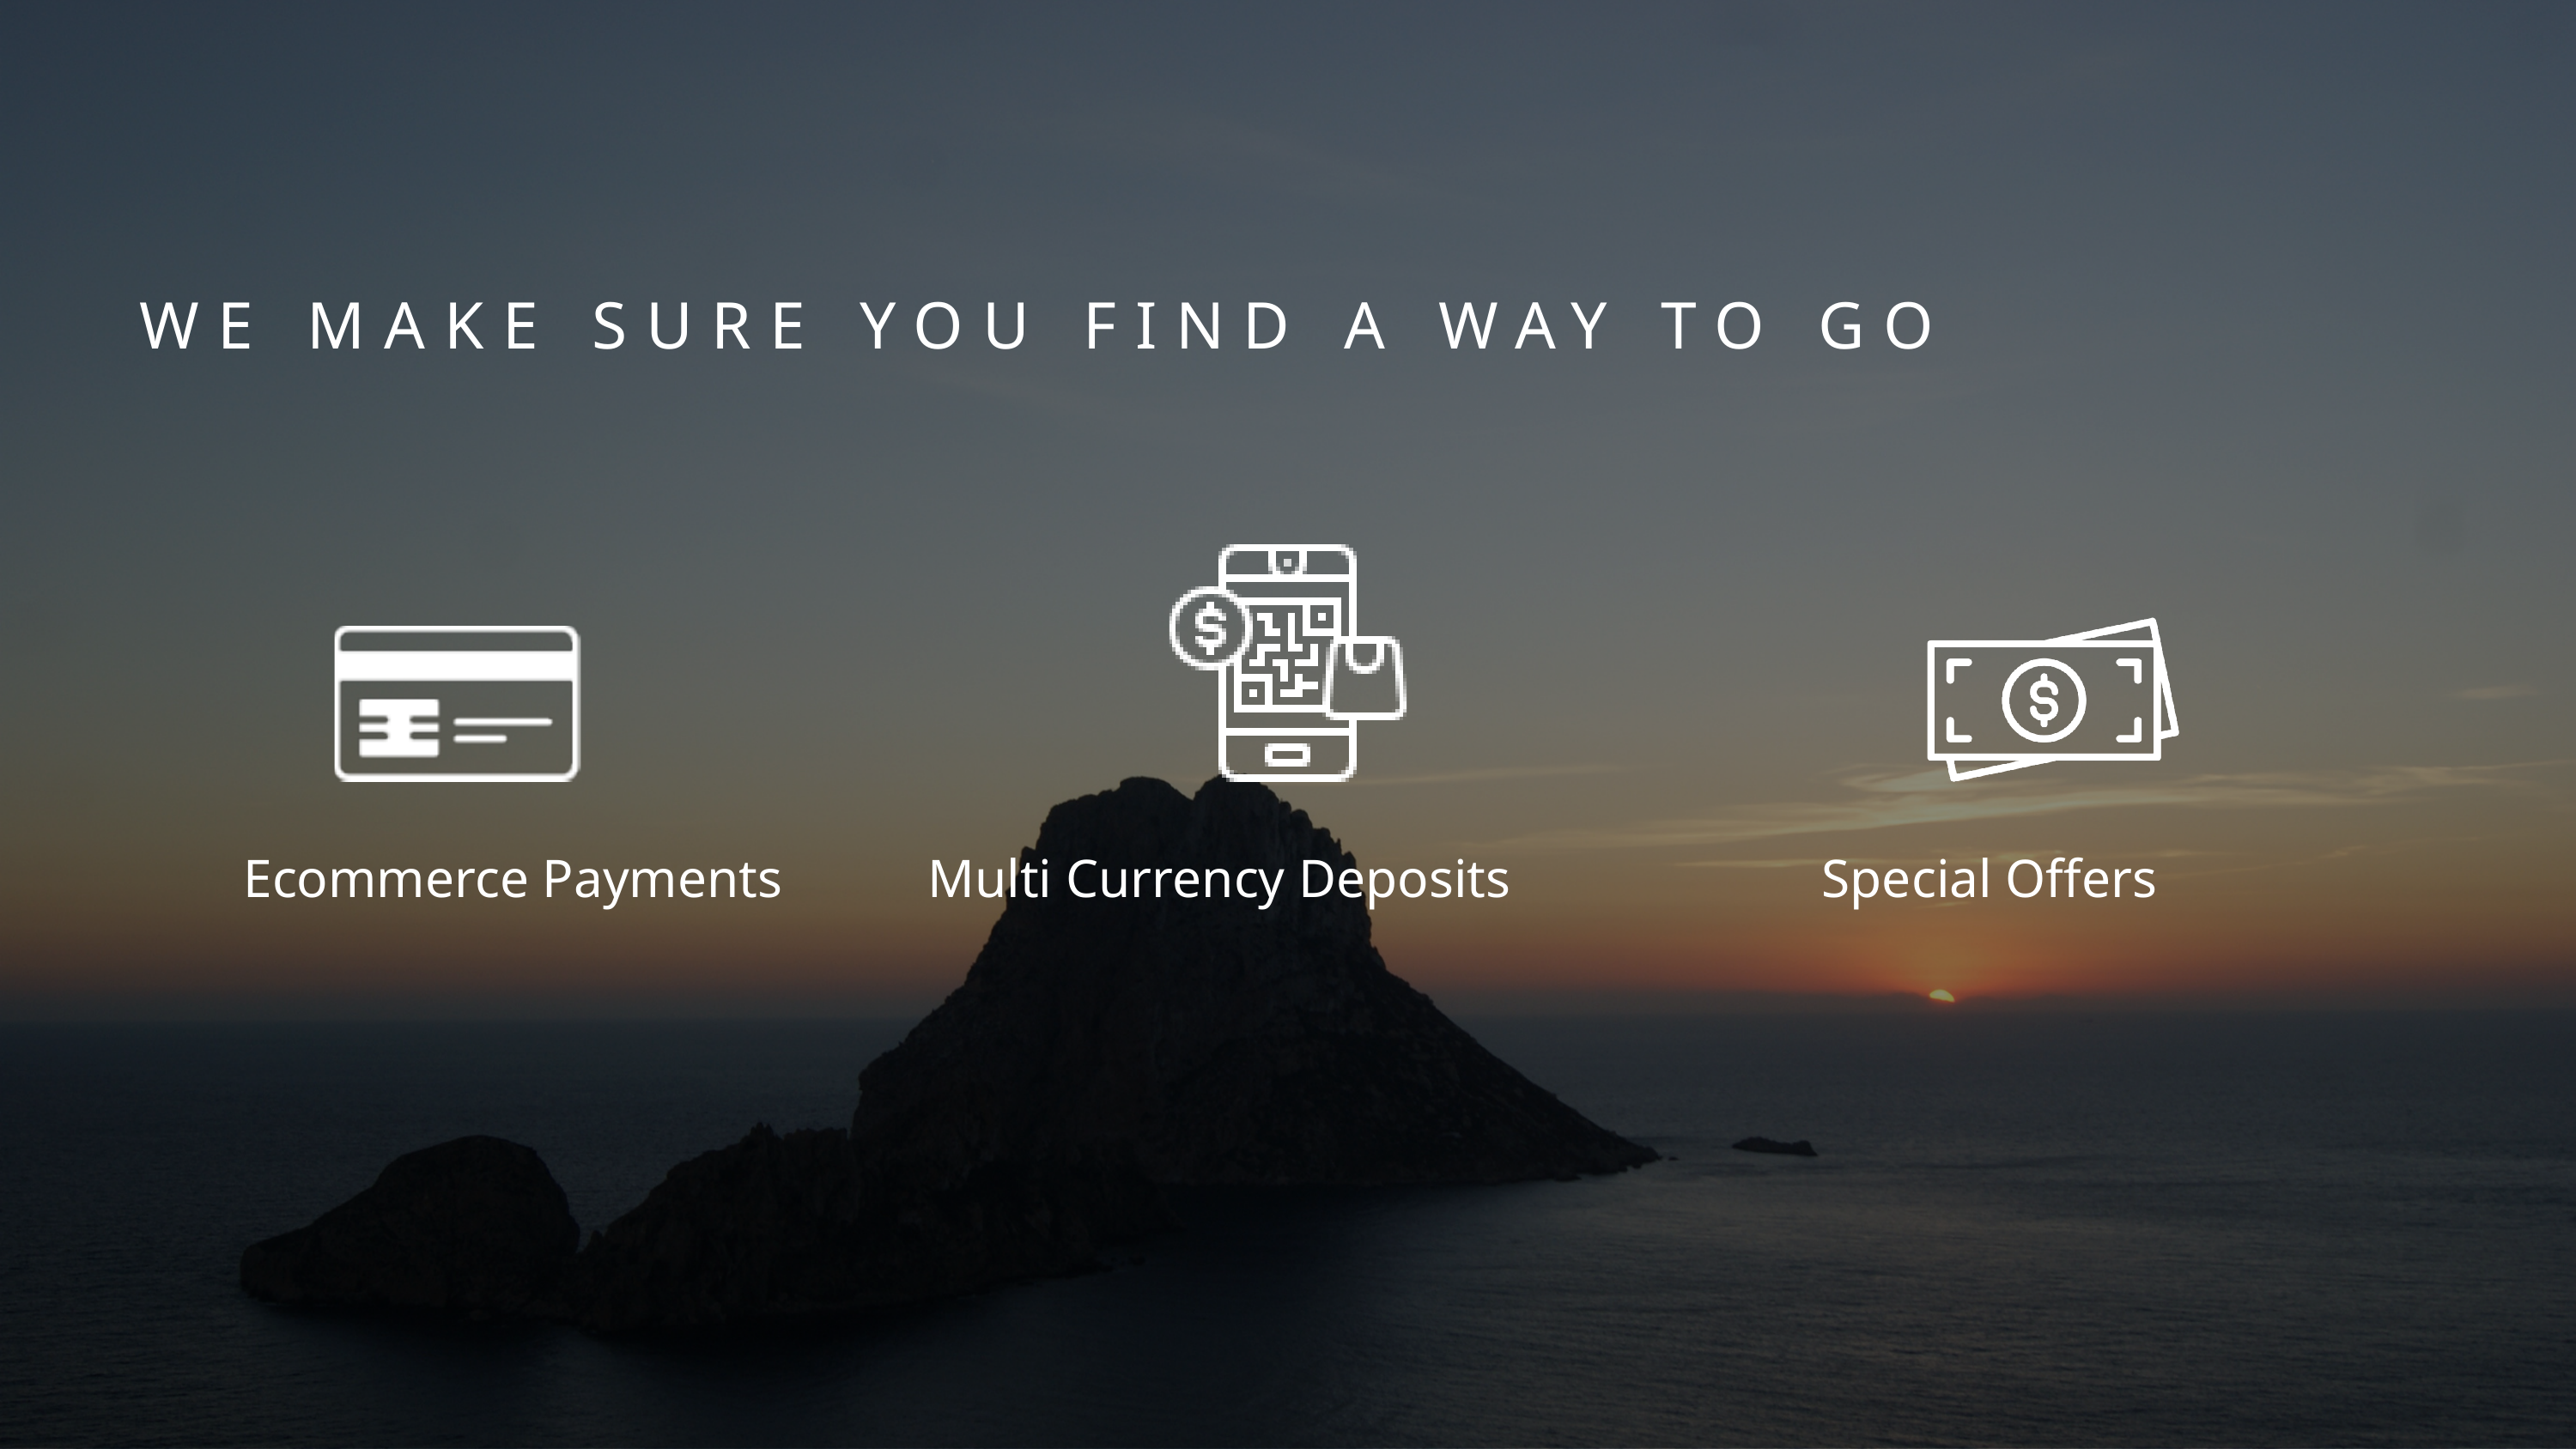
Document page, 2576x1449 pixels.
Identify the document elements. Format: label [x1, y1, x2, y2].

text_box [0, 0, 2576, 1449]
